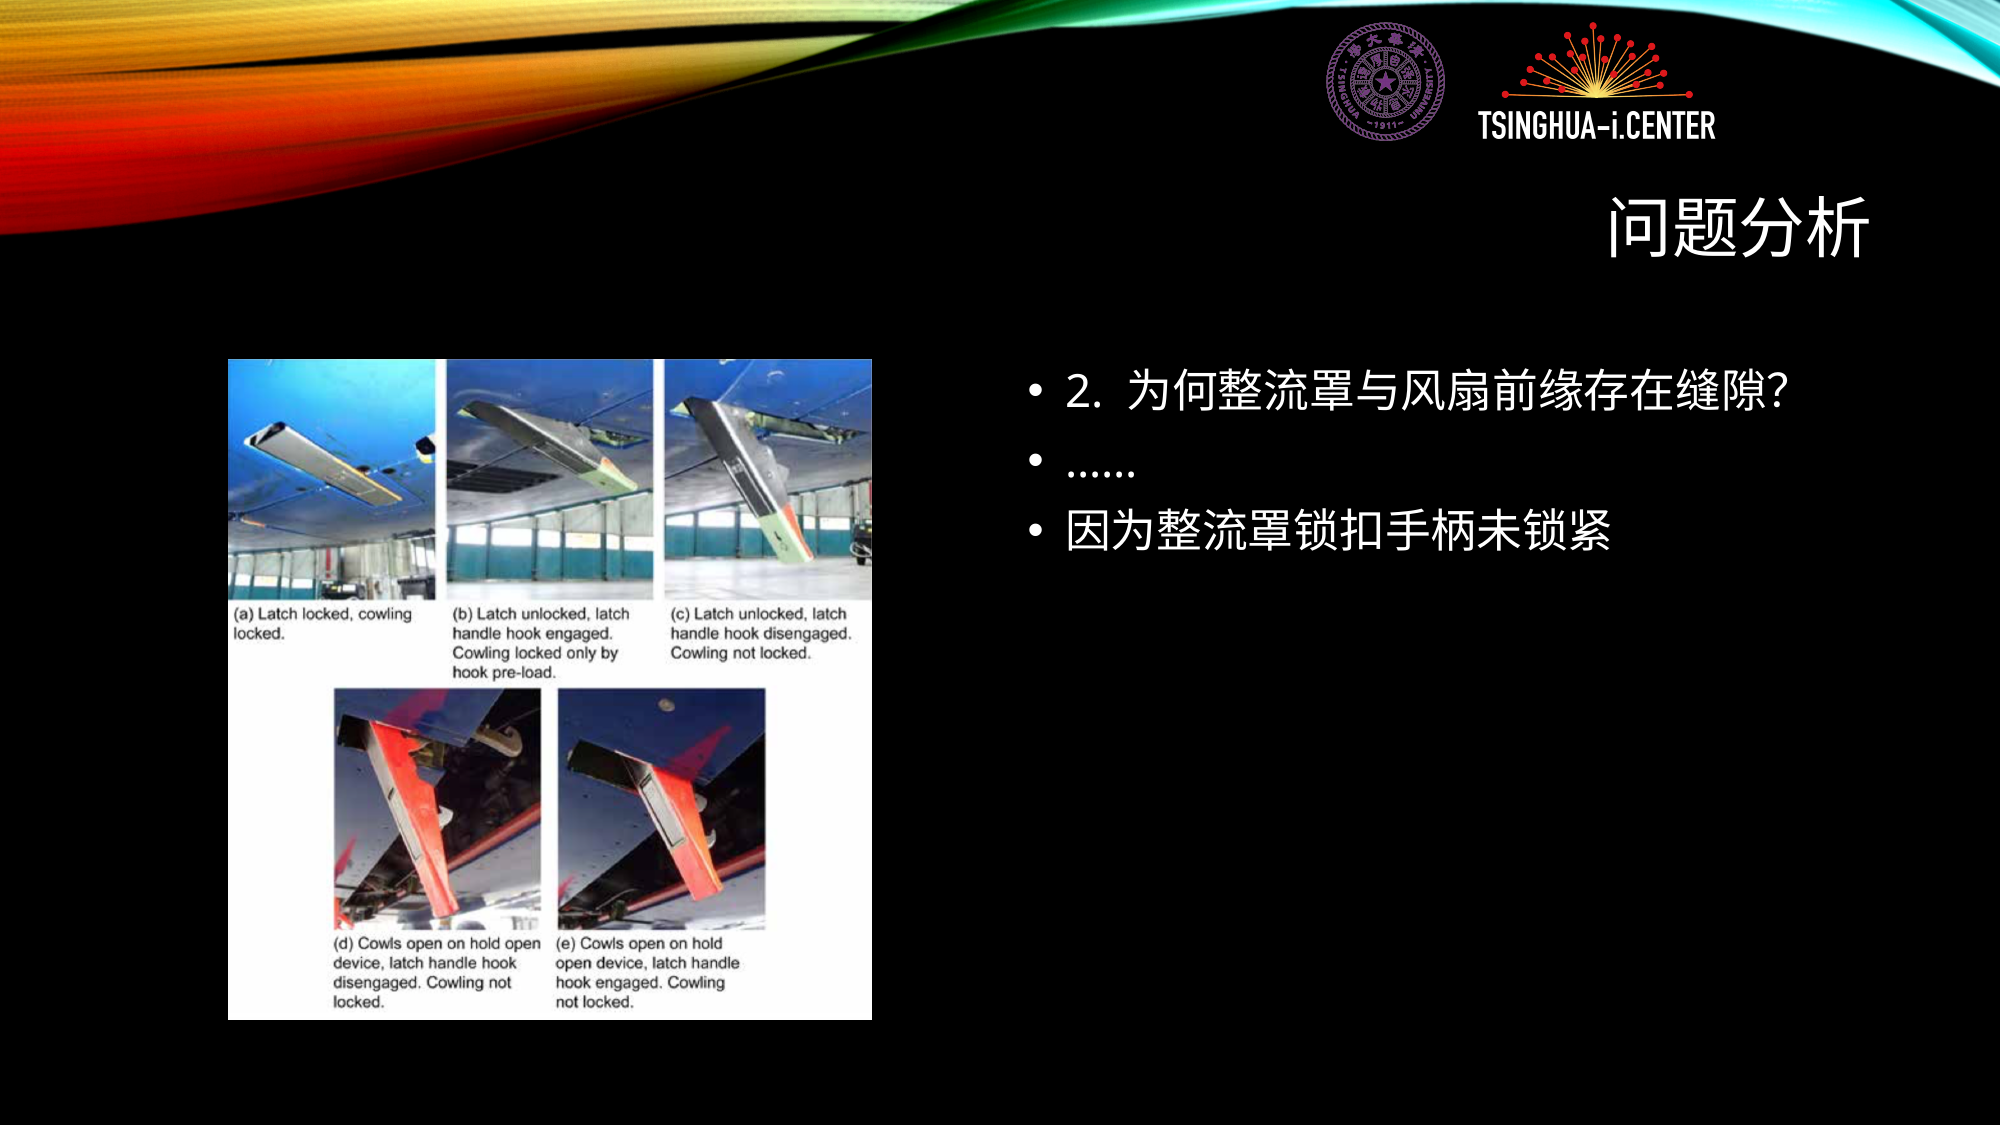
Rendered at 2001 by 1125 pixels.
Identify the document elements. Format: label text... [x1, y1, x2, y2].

title 问题分析 [474, 125, 1888, 338]
list 2. 为何整流罩与风扇前缘存在缝隙？ …… 因为整流罩锁扣手柄未锁紧 [1012, 360, 1888, 1021]
picture [0, 0, 2000, 237]
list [228, 359, 872, 1021]
